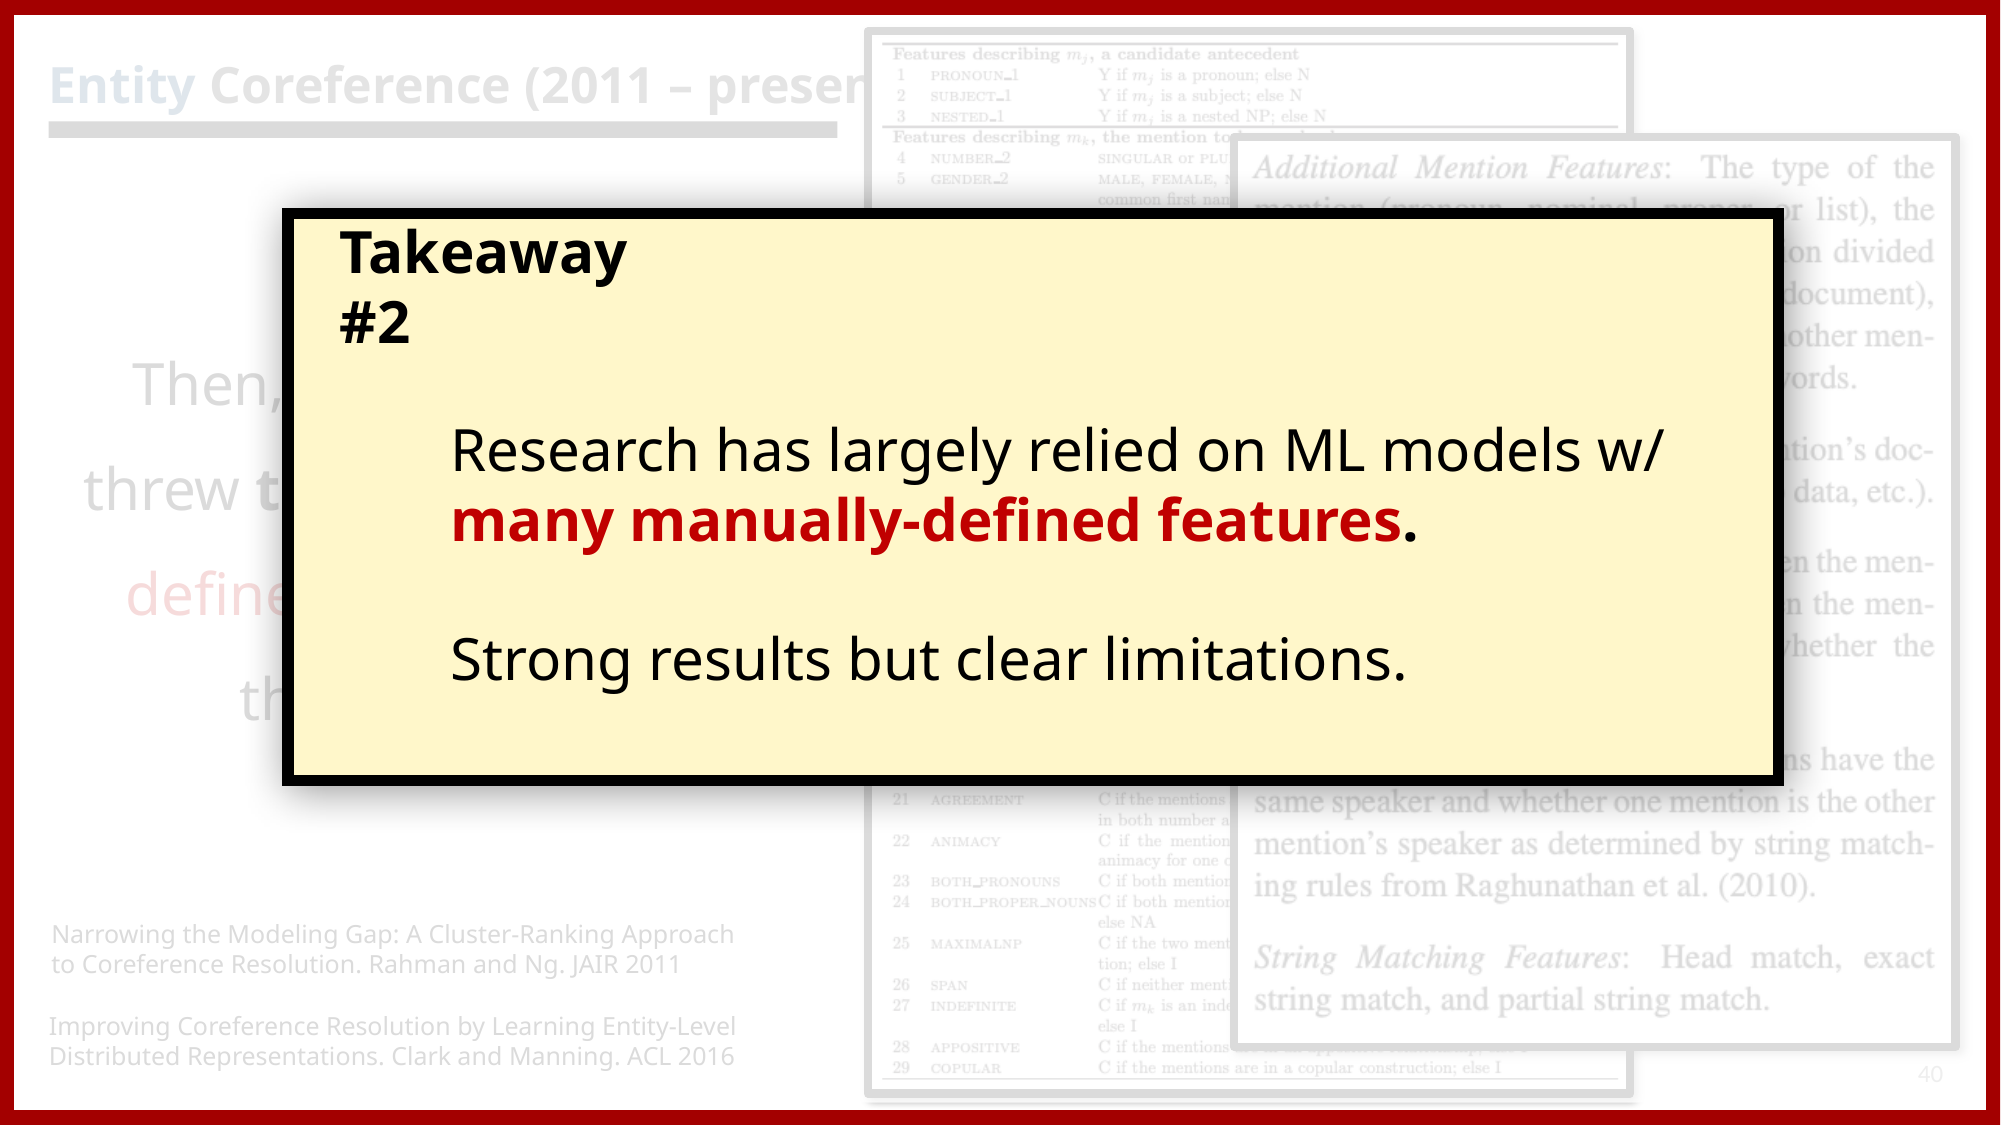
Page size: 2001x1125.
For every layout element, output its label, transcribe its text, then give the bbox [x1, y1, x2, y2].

text_box Takeaway #2 [324, 207, 725, 363]
text_box [287, 213, 871, 782]
picture [871, 35, 1952, 1090]
text_box [33, 21, 1974, 1104]
text_box Research has largely relied on ML models w/ many manually-defined features. Strong results but clear limitations. [435, 405, 871, 700]
slide_number 40 [1508, 1042, 1959, 1103]
text_box [271, 197, 871, 807]
